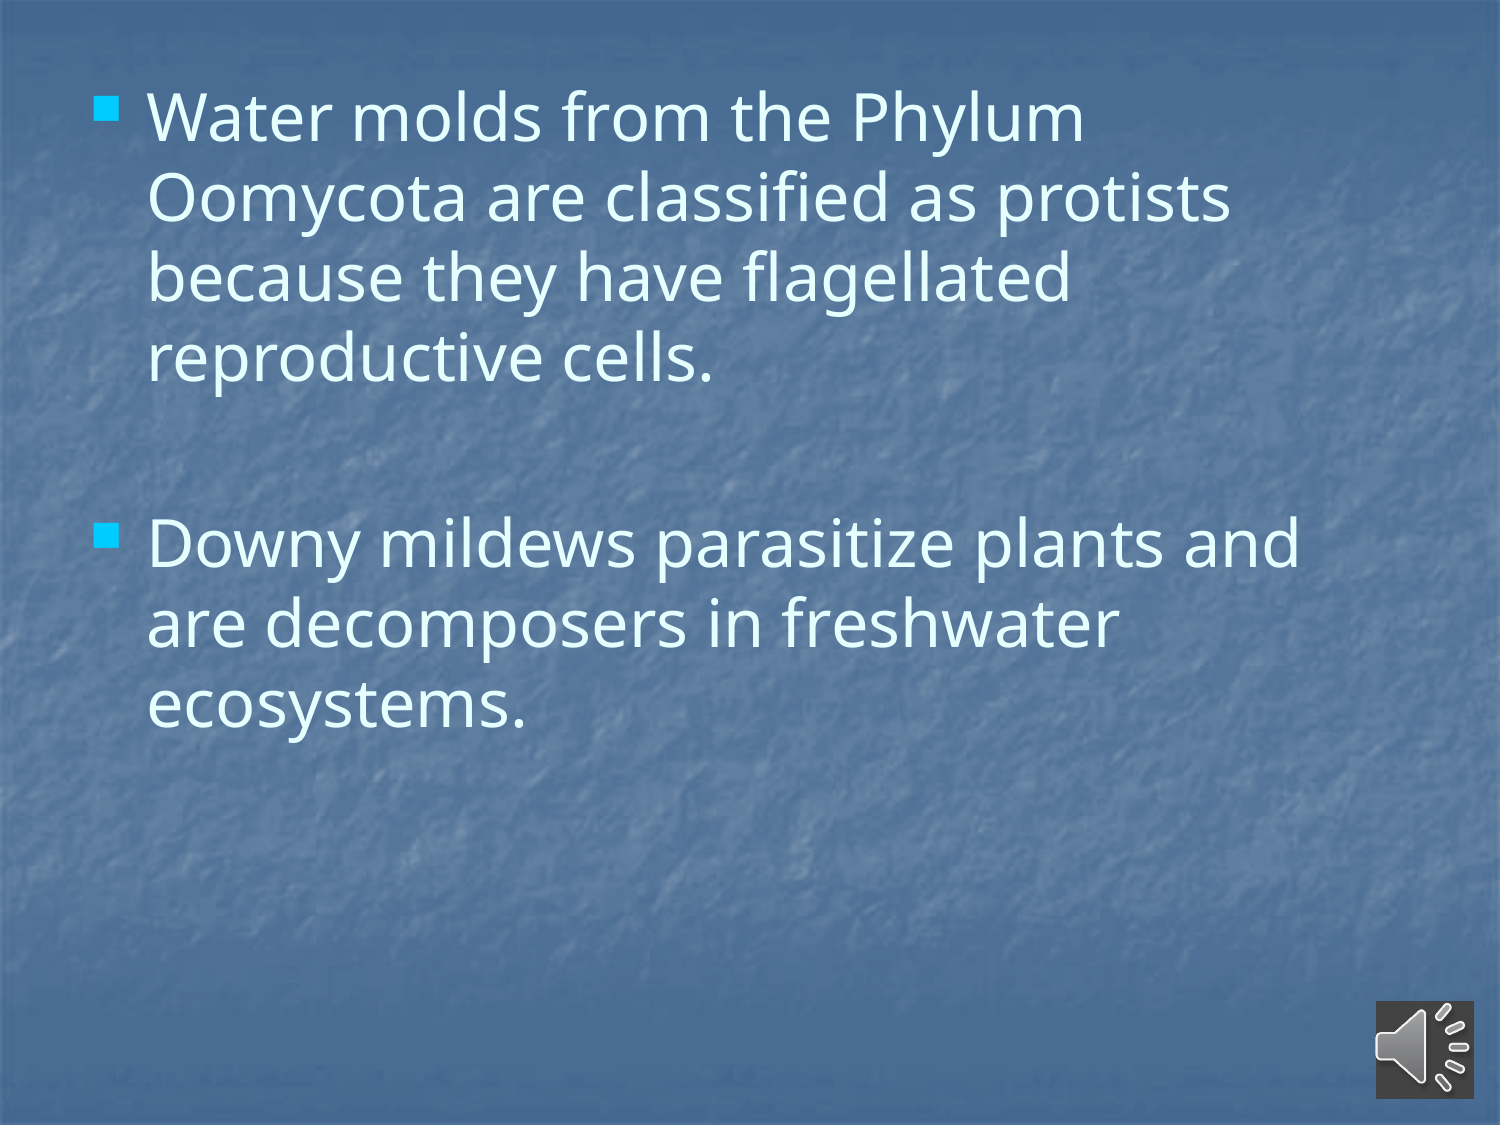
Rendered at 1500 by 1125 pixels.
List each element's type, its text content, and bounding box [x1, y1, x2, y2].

picture [1374, 999, 1476, 1101]
list Water molds from the Phylum Oomycota are classified as protists because they have flagellated reproductive cells. Downy mildews parasitize plants and are decomposers in freshwater ecosystems. [74, 66, 1426, 743]
